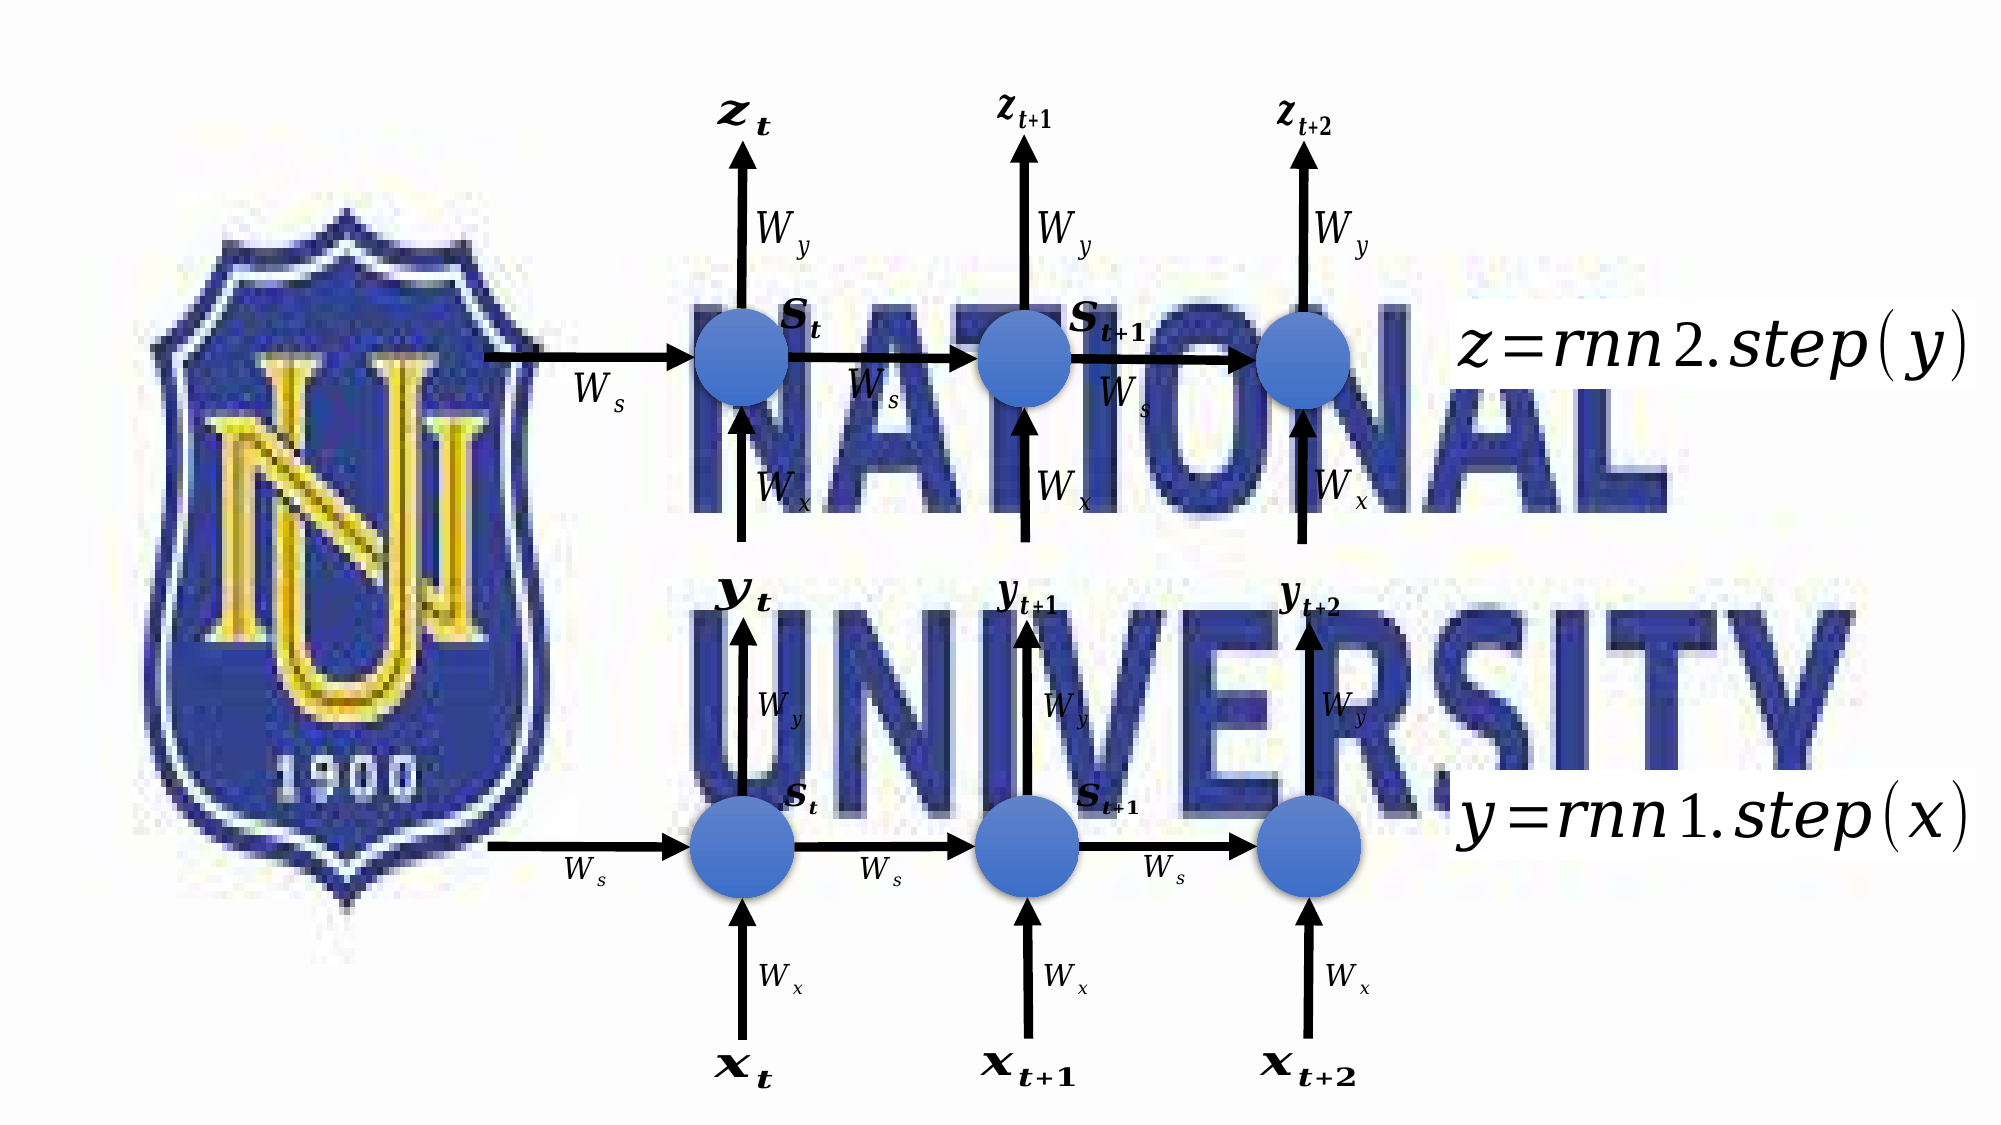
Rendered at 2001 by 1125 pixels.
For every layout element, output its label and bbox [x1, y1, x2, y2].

text_box [483, 81, 1371, 545]
picture [0, 0, 2000, 1125]
text_box [487, 564, 1371, 1094]
